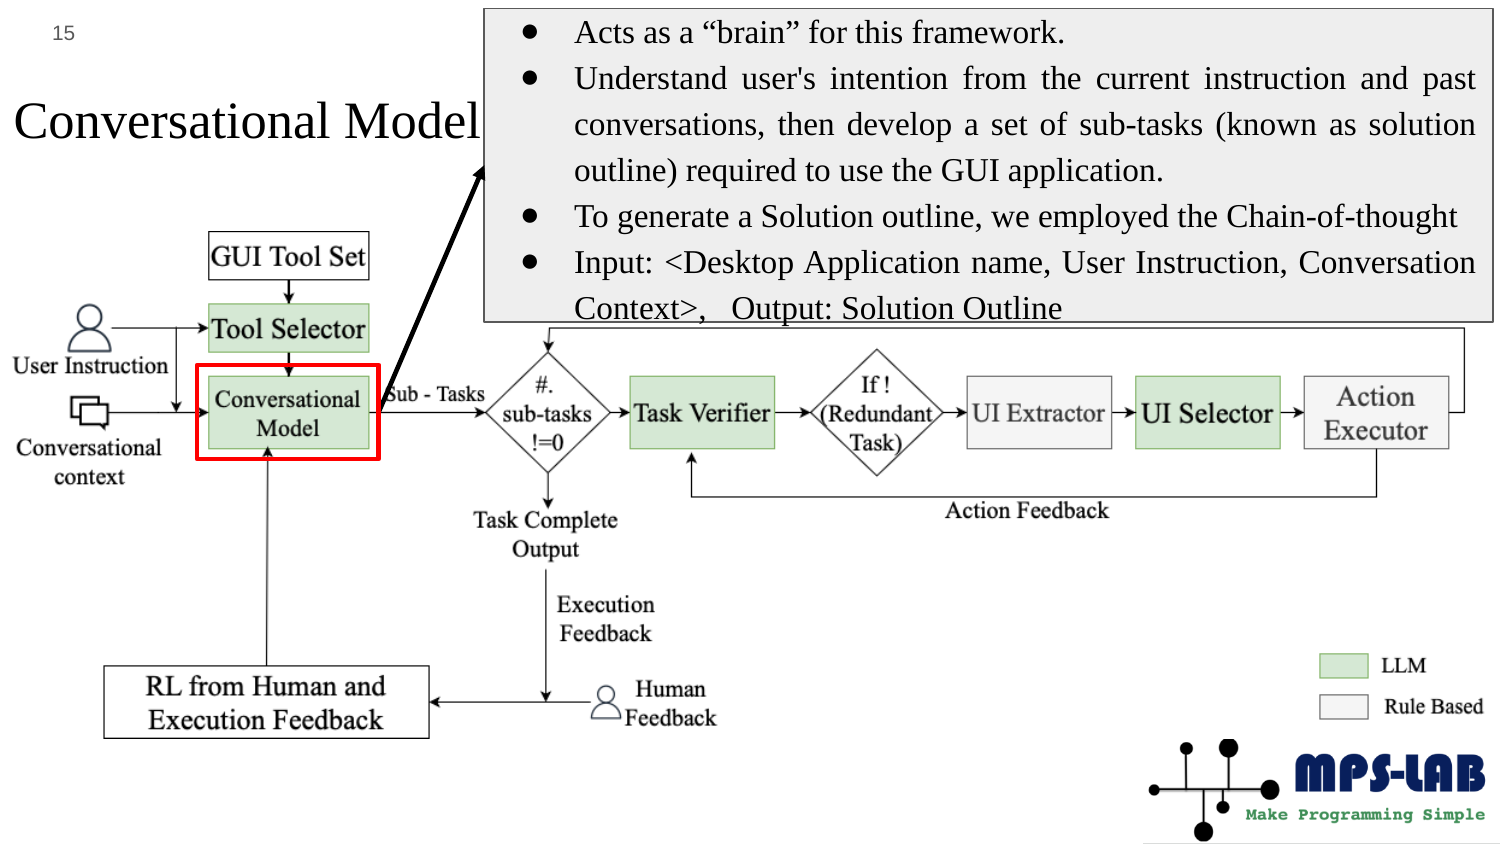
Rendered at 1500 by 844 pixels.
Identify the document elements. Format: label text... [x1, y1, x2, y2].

text_box Acts as a “brain” for this framework. Understand user's intention from the current instruction and past conversations, then develop a set of sub-tasks (known as solution outline) required to use the GUI application. To generate a Solution outline, we employed the Chain-of-thought Input: <Desktop Application name, User Instruction, Conversation Context>, Output: Solution Outline [484, 8, 1494, 230]
slide_number ‹#› [0, 0, 90, 65]
title Conversational Model [0, 71, 484, 166]
picture [0, 231, 1500, 844]
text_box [378, 164, 485, 413]
